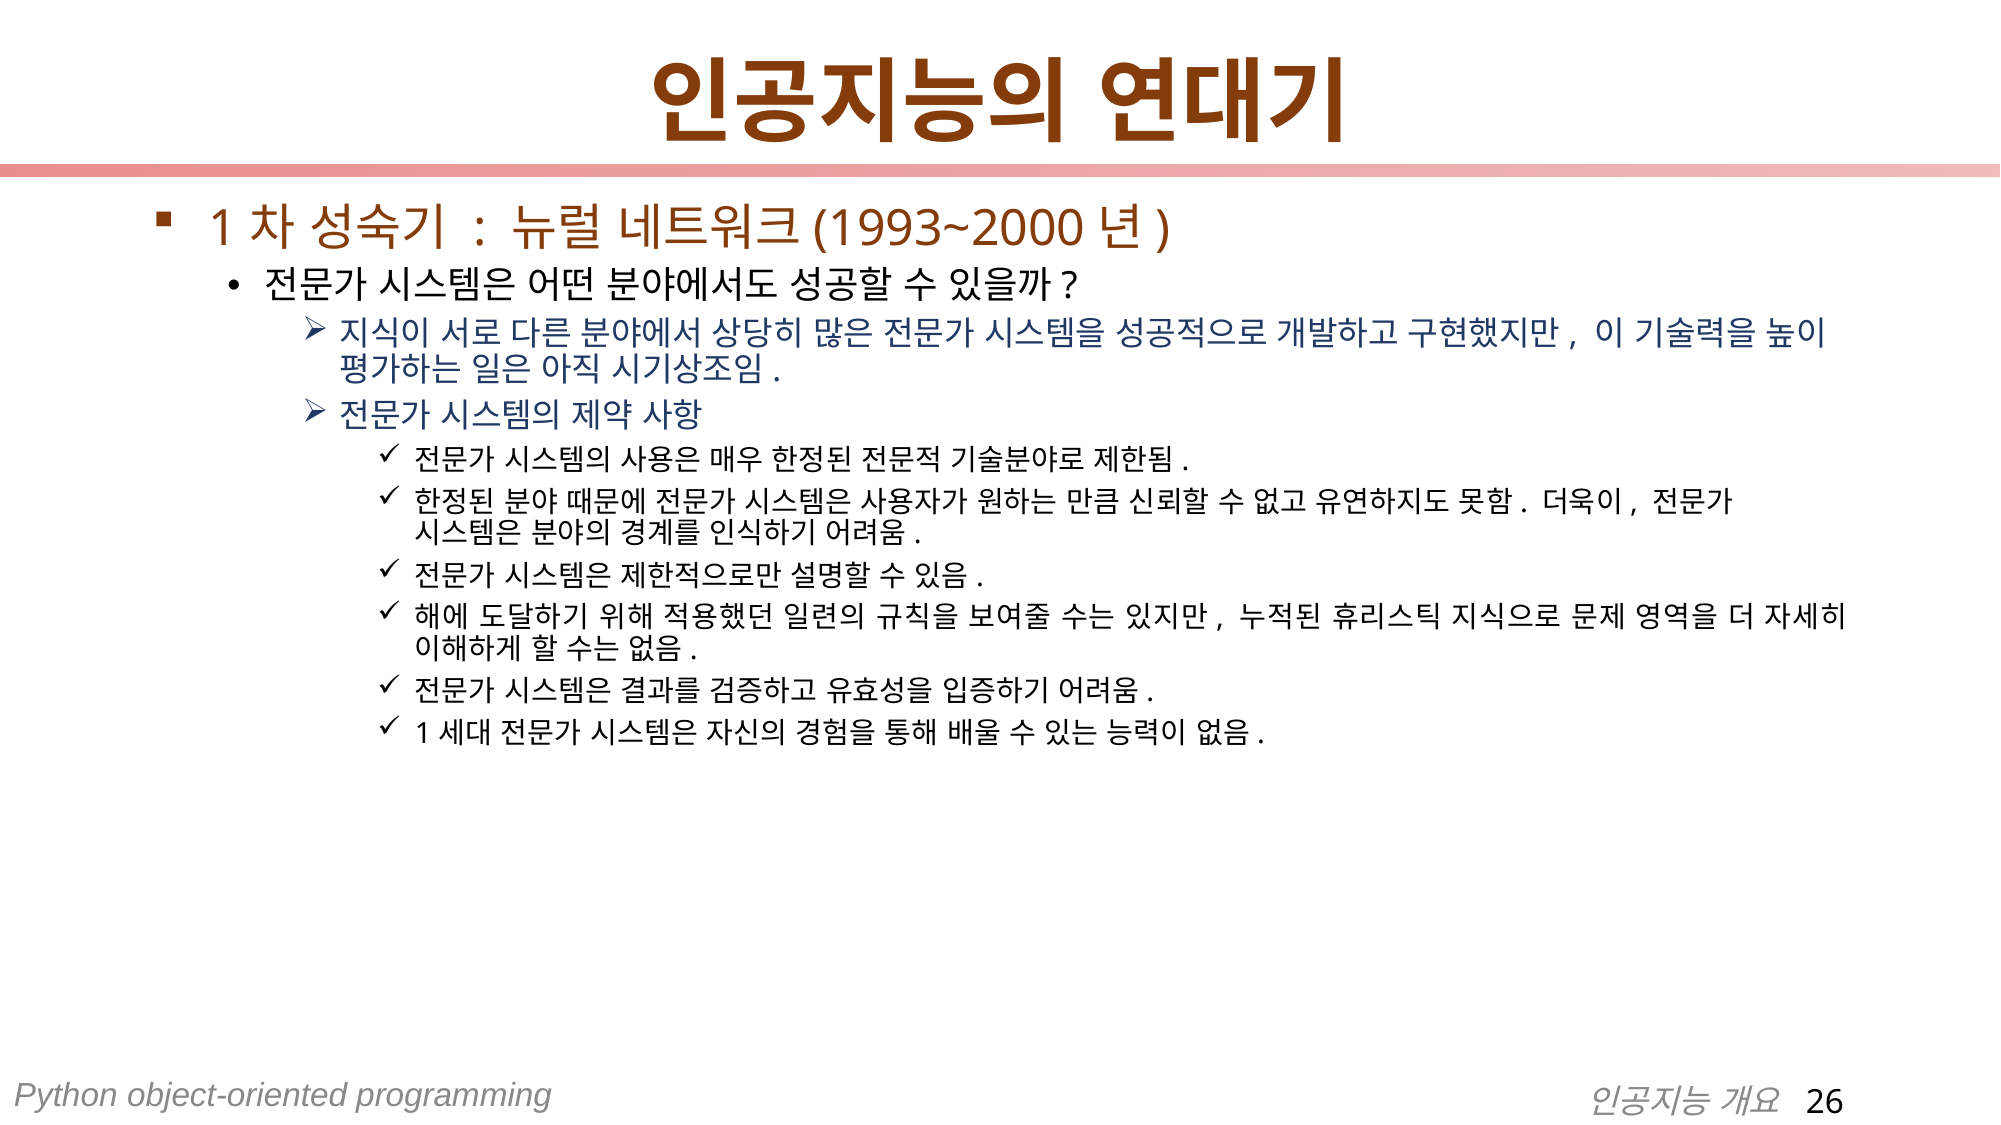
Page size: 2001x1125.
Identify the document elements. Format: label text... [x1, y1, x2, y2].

title 인공지능의 연대기 [137, 59, 1863, 151]
list 1차 성숙기 : 뉴럴 네트워크(1993~2000년) 전문가 시스템은 어떤 분야에서도 성공할 수 있을까? 지식이 서로 다른 분야에서 상당히 많은 전문가 시스템을 성공적으로 개발하고 구현했지만, 이 기술력을 높이 평가하는 일은 아직 시기상조임. 전문가 시스템의 제약 사항 전문가 시스템의 사용은 매우 한정된 전문적 기술분야로 제한됨. 한정된 분야 때문에 전문가 시스템은 사용자가 원하는 만큼 신뢰할 수 없고 유연하지도 못함. 더욱이, 전문가 시스템은 분야의 경계를 인식하기 어려움. 전문가 시스템은 제한적으로만 설명할 수 있음. 해에 도달하기 위해 적용했던 일련의 규칙을 보여줄 수는 있지만, 누적된 휴리스틱 지식으로 문제 영역을 더 자세히 이해하게 할 수는 없음. 전문가 시스템은 결과를 검증하고 유효성을 입증하기 어려움. 1세대 전문가 시스템은 자신의 경험을 통해 배울 수 있는 능력이 없음. [137, 194, 1863, 1070]
